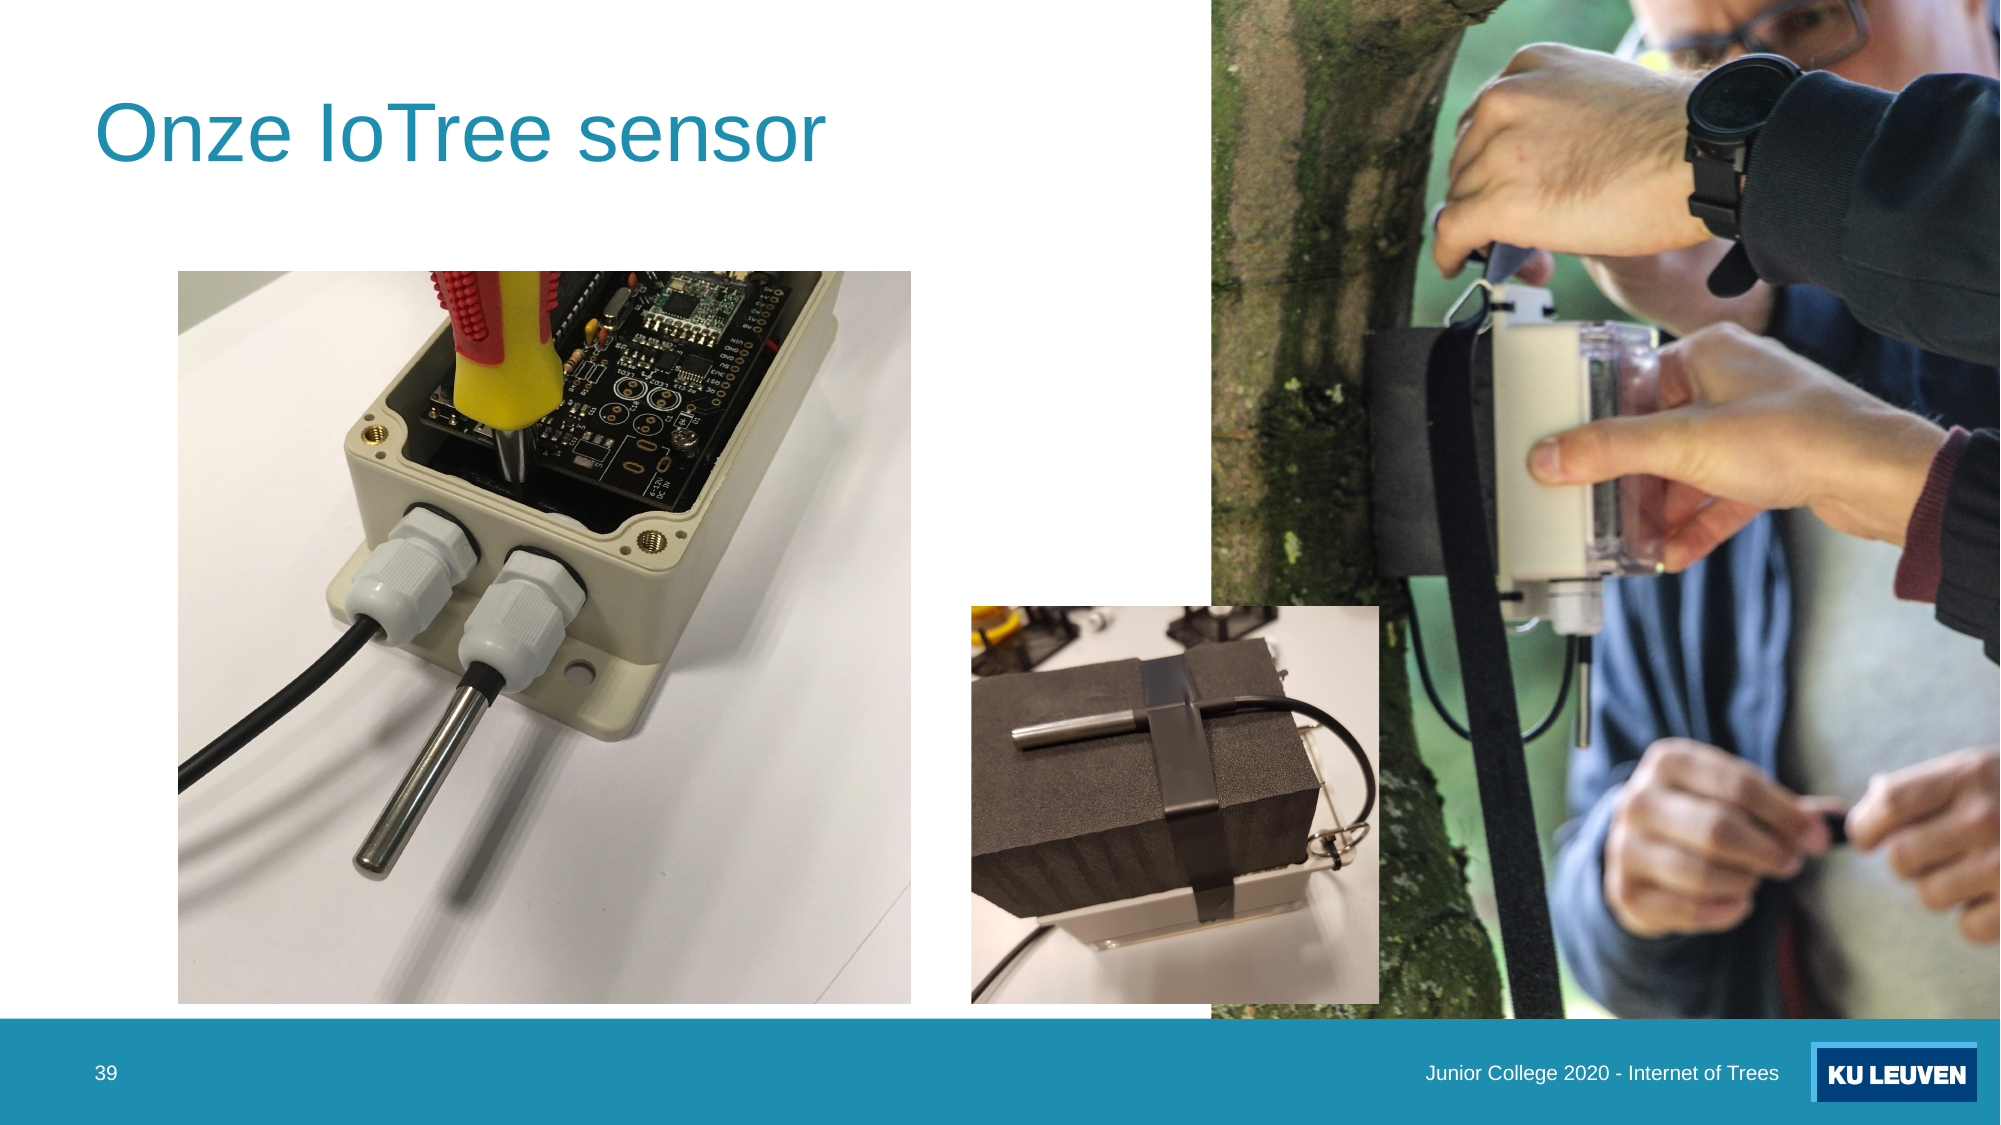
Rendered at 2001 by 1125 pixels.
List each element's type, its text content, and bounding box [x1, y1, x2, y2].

slide_number 39 [94, 1018, 201, 1125]
picture [178, 271, 911, 1004]
picture [1811, 1042, 1977, 1102]
picture [971, 0, 2000, 1019]
footer Junior College 2020 - Internet of Trees [721, 1018, 1809, 1125]
title Onze IoTree sensor [94, 33, 1211, 223]
